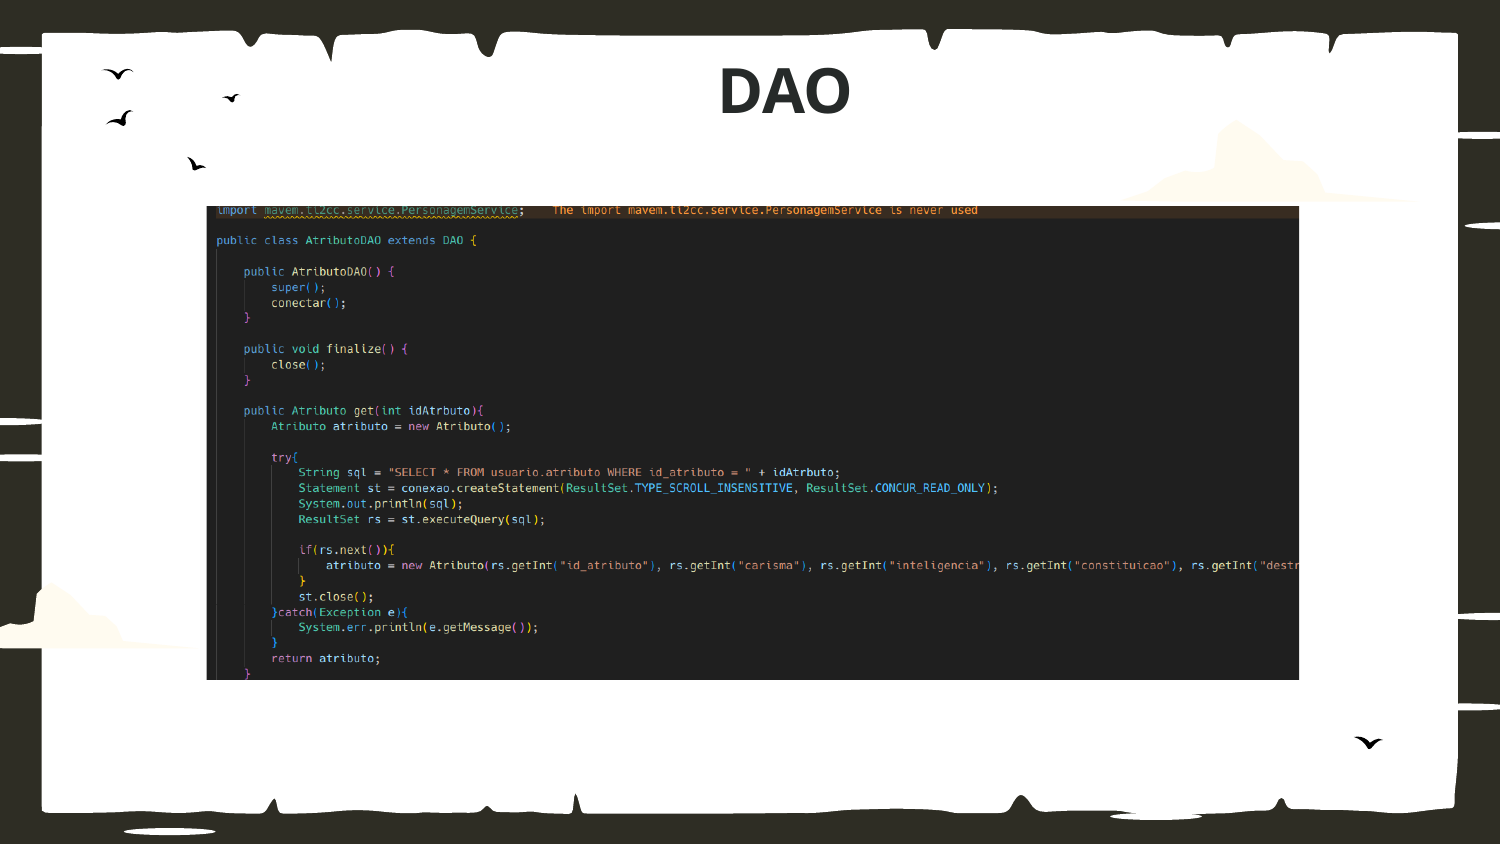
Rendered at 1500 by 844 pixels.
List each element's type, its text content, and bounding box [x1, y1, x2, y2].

picture [206, 206, 1300, 680]
title DAO [153, 35, 1418, 130]
